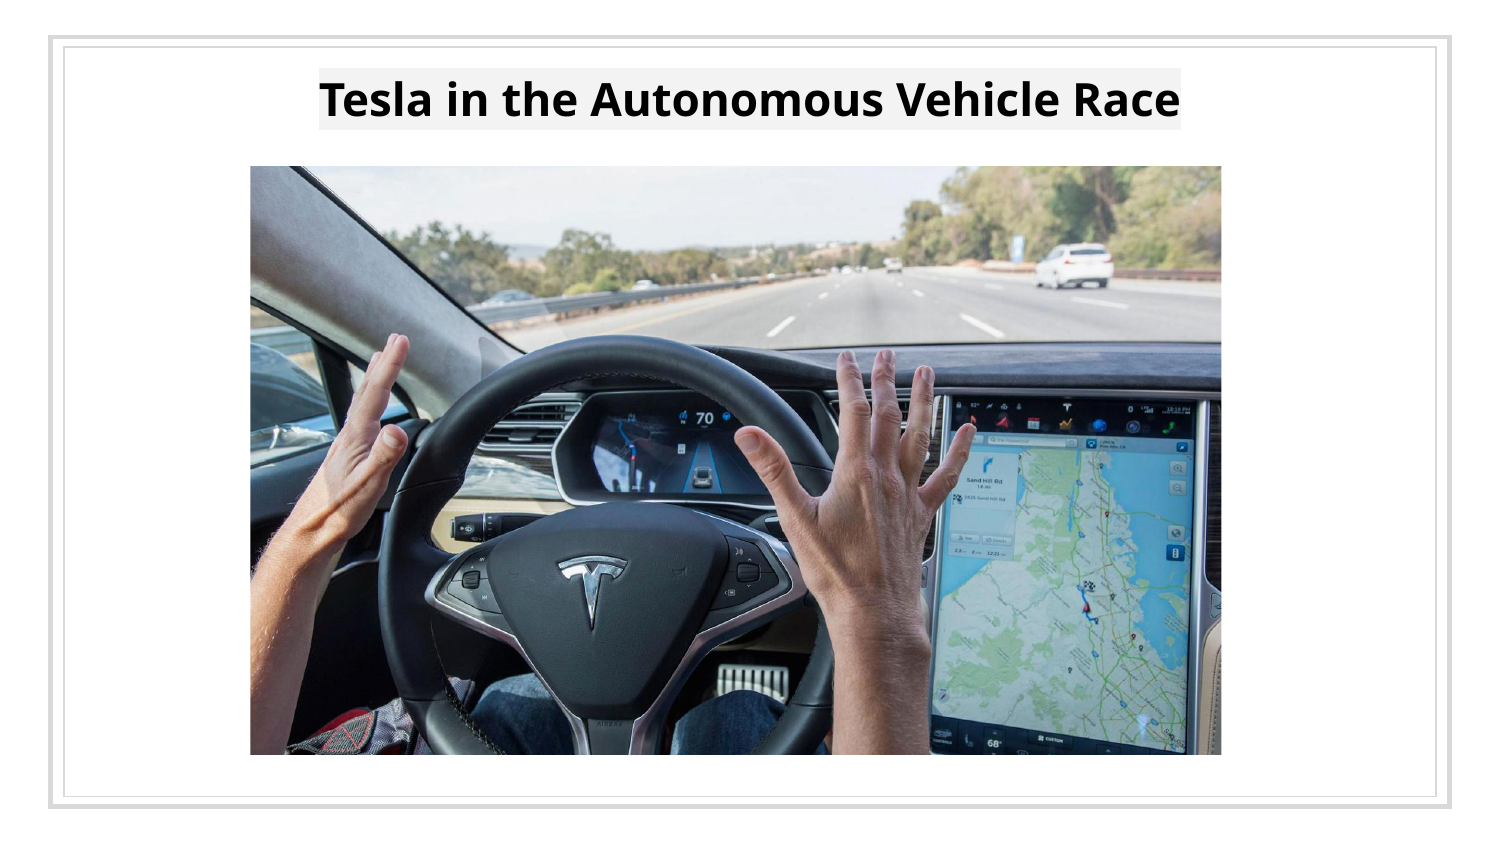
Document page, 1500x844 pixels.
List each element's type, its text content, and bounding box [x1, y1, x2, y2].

title Tesla in the Autonomous Vehicle Race [75, 55, 1425, 181]
picture [250, 166, 1222, 755]
